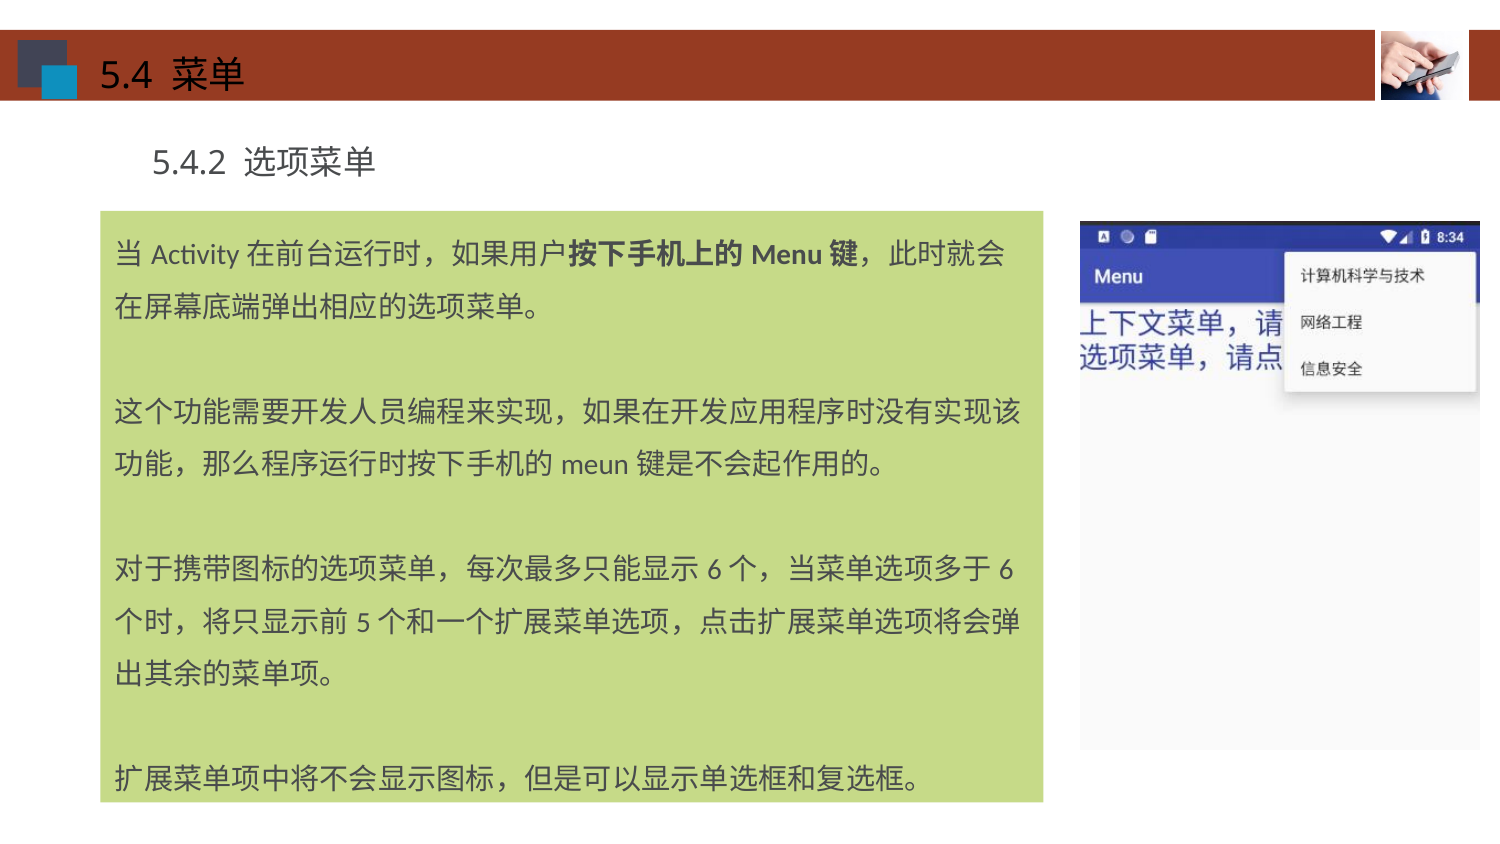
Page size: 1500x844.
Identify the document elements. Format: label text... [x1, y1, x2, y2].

picture [1080, 221, 1480, 750]
text_box 5.4 菜单 [84, 43, 262, 149]
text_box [135, 134, 1366, 280]
picture [1381, 31, 1463, 100]
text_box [17, 40, 77, 100]
text_box 当Activity在前台运行时，如果用户按下手机上的Menu键，此时就会在屏幕底端弹出相应的选项菜单。 这个功能需要开发人员编程来实现，如果在开发应用程序时没有实现该功能，那么程序运行时按下手机的meun键是不会起作用的。 对于携带图标的选项菜单，每次最多只能显示6个，当菜单选项多于6个时，将只显示前5个和一个扩展菜单选项，点击扩展菜单选项将会弹出其余的菜单项。 扩展菜单项中将不会显示图标，但是可以显示单选框和复选框。 [100, 210, 1044, 803]
